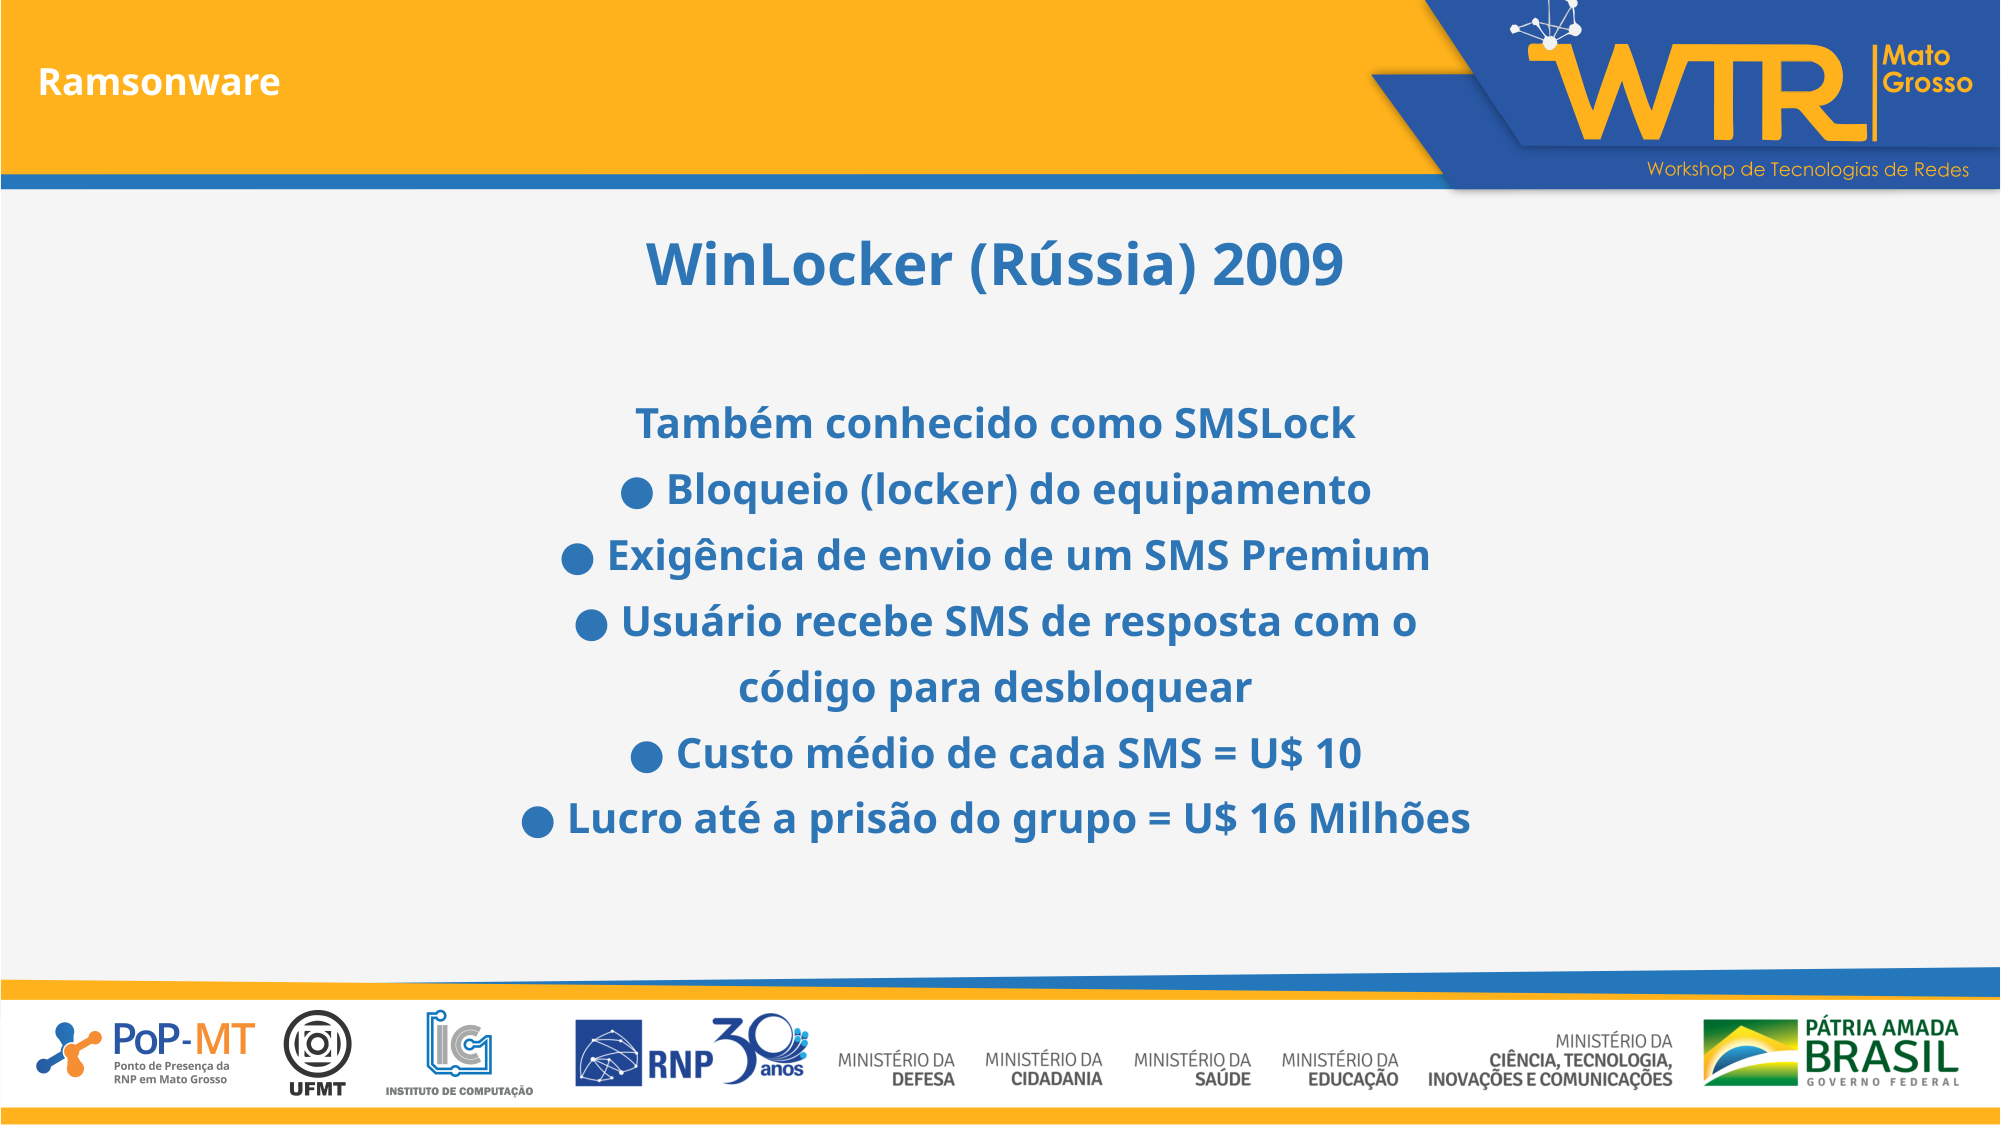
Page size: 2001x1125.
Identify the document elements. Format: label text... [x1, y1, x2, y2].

text_box Ramsonware [22, 55, 1440, 158]
picture [0, 0, 2001, 1125]
text_box WinLocker (Rússia) 2009 Também conhecido como SMSLock ● Bloqueio (locker) do equipamento ● Exigência de envio de um SMS Premium ● Usuário recebe SMS de resposta com o código para desbloquear ● Custo médio de cada SMS = U$ 10 ● Lucro até a prisão do grupo = U$ 16 Milhões [22, 227, 1969, 942]
